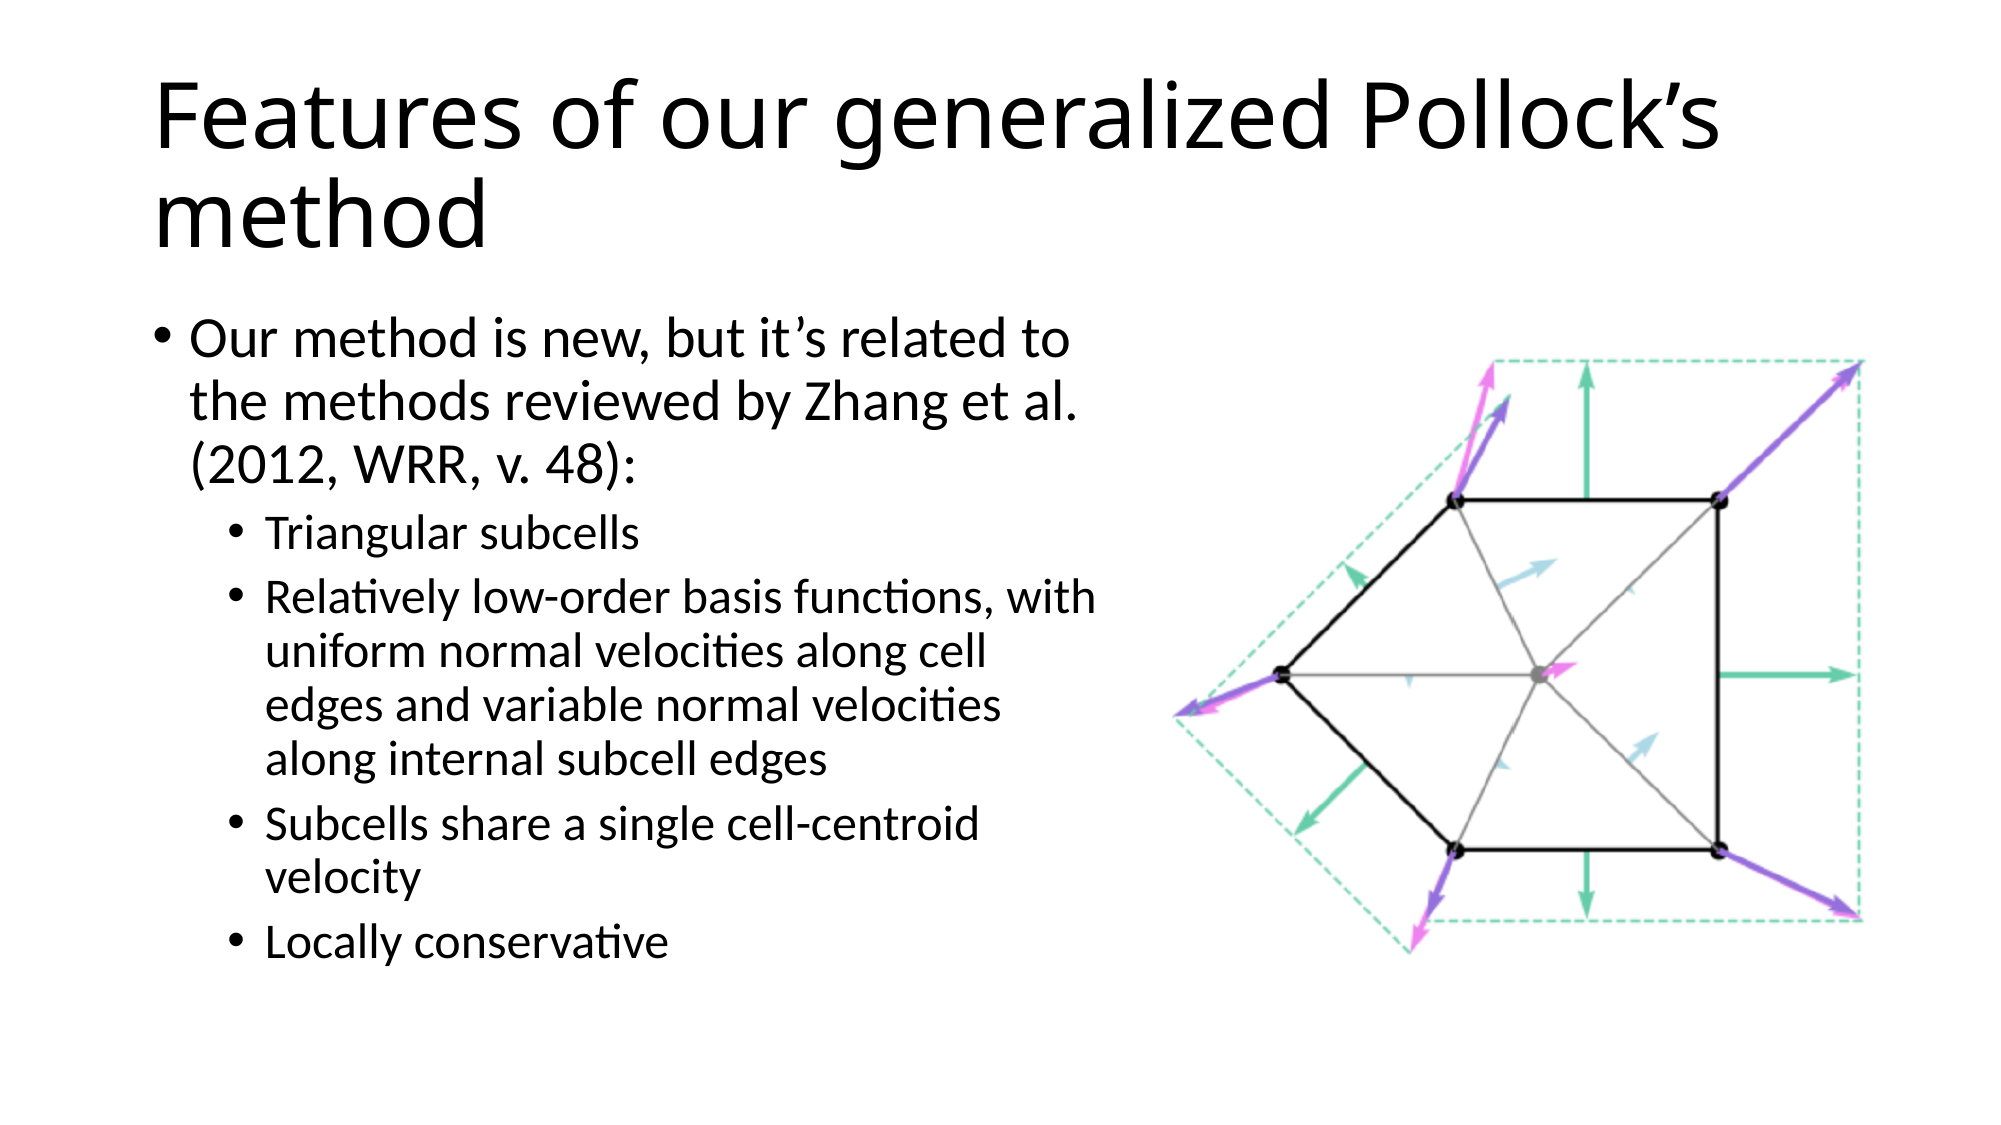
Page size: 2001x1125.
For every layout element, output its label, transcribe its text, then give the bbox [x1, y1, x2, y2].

title Features of our generalized Pollock’s method [137, 59, 1863, 278]
list Our method is new, but it’s related to the methods reviewed by Zhang et al. (2012, WRR, v. 48): Triangular subcells Relatively low-order basis functions, with uniform normal velocities along cell edges and variable normal velocities along internal subcell edges Subcells share a single cell-centroid velocity Locally conservative [137, 299, 1113, 1014]
picture [1138, 334, 1885, 979]
